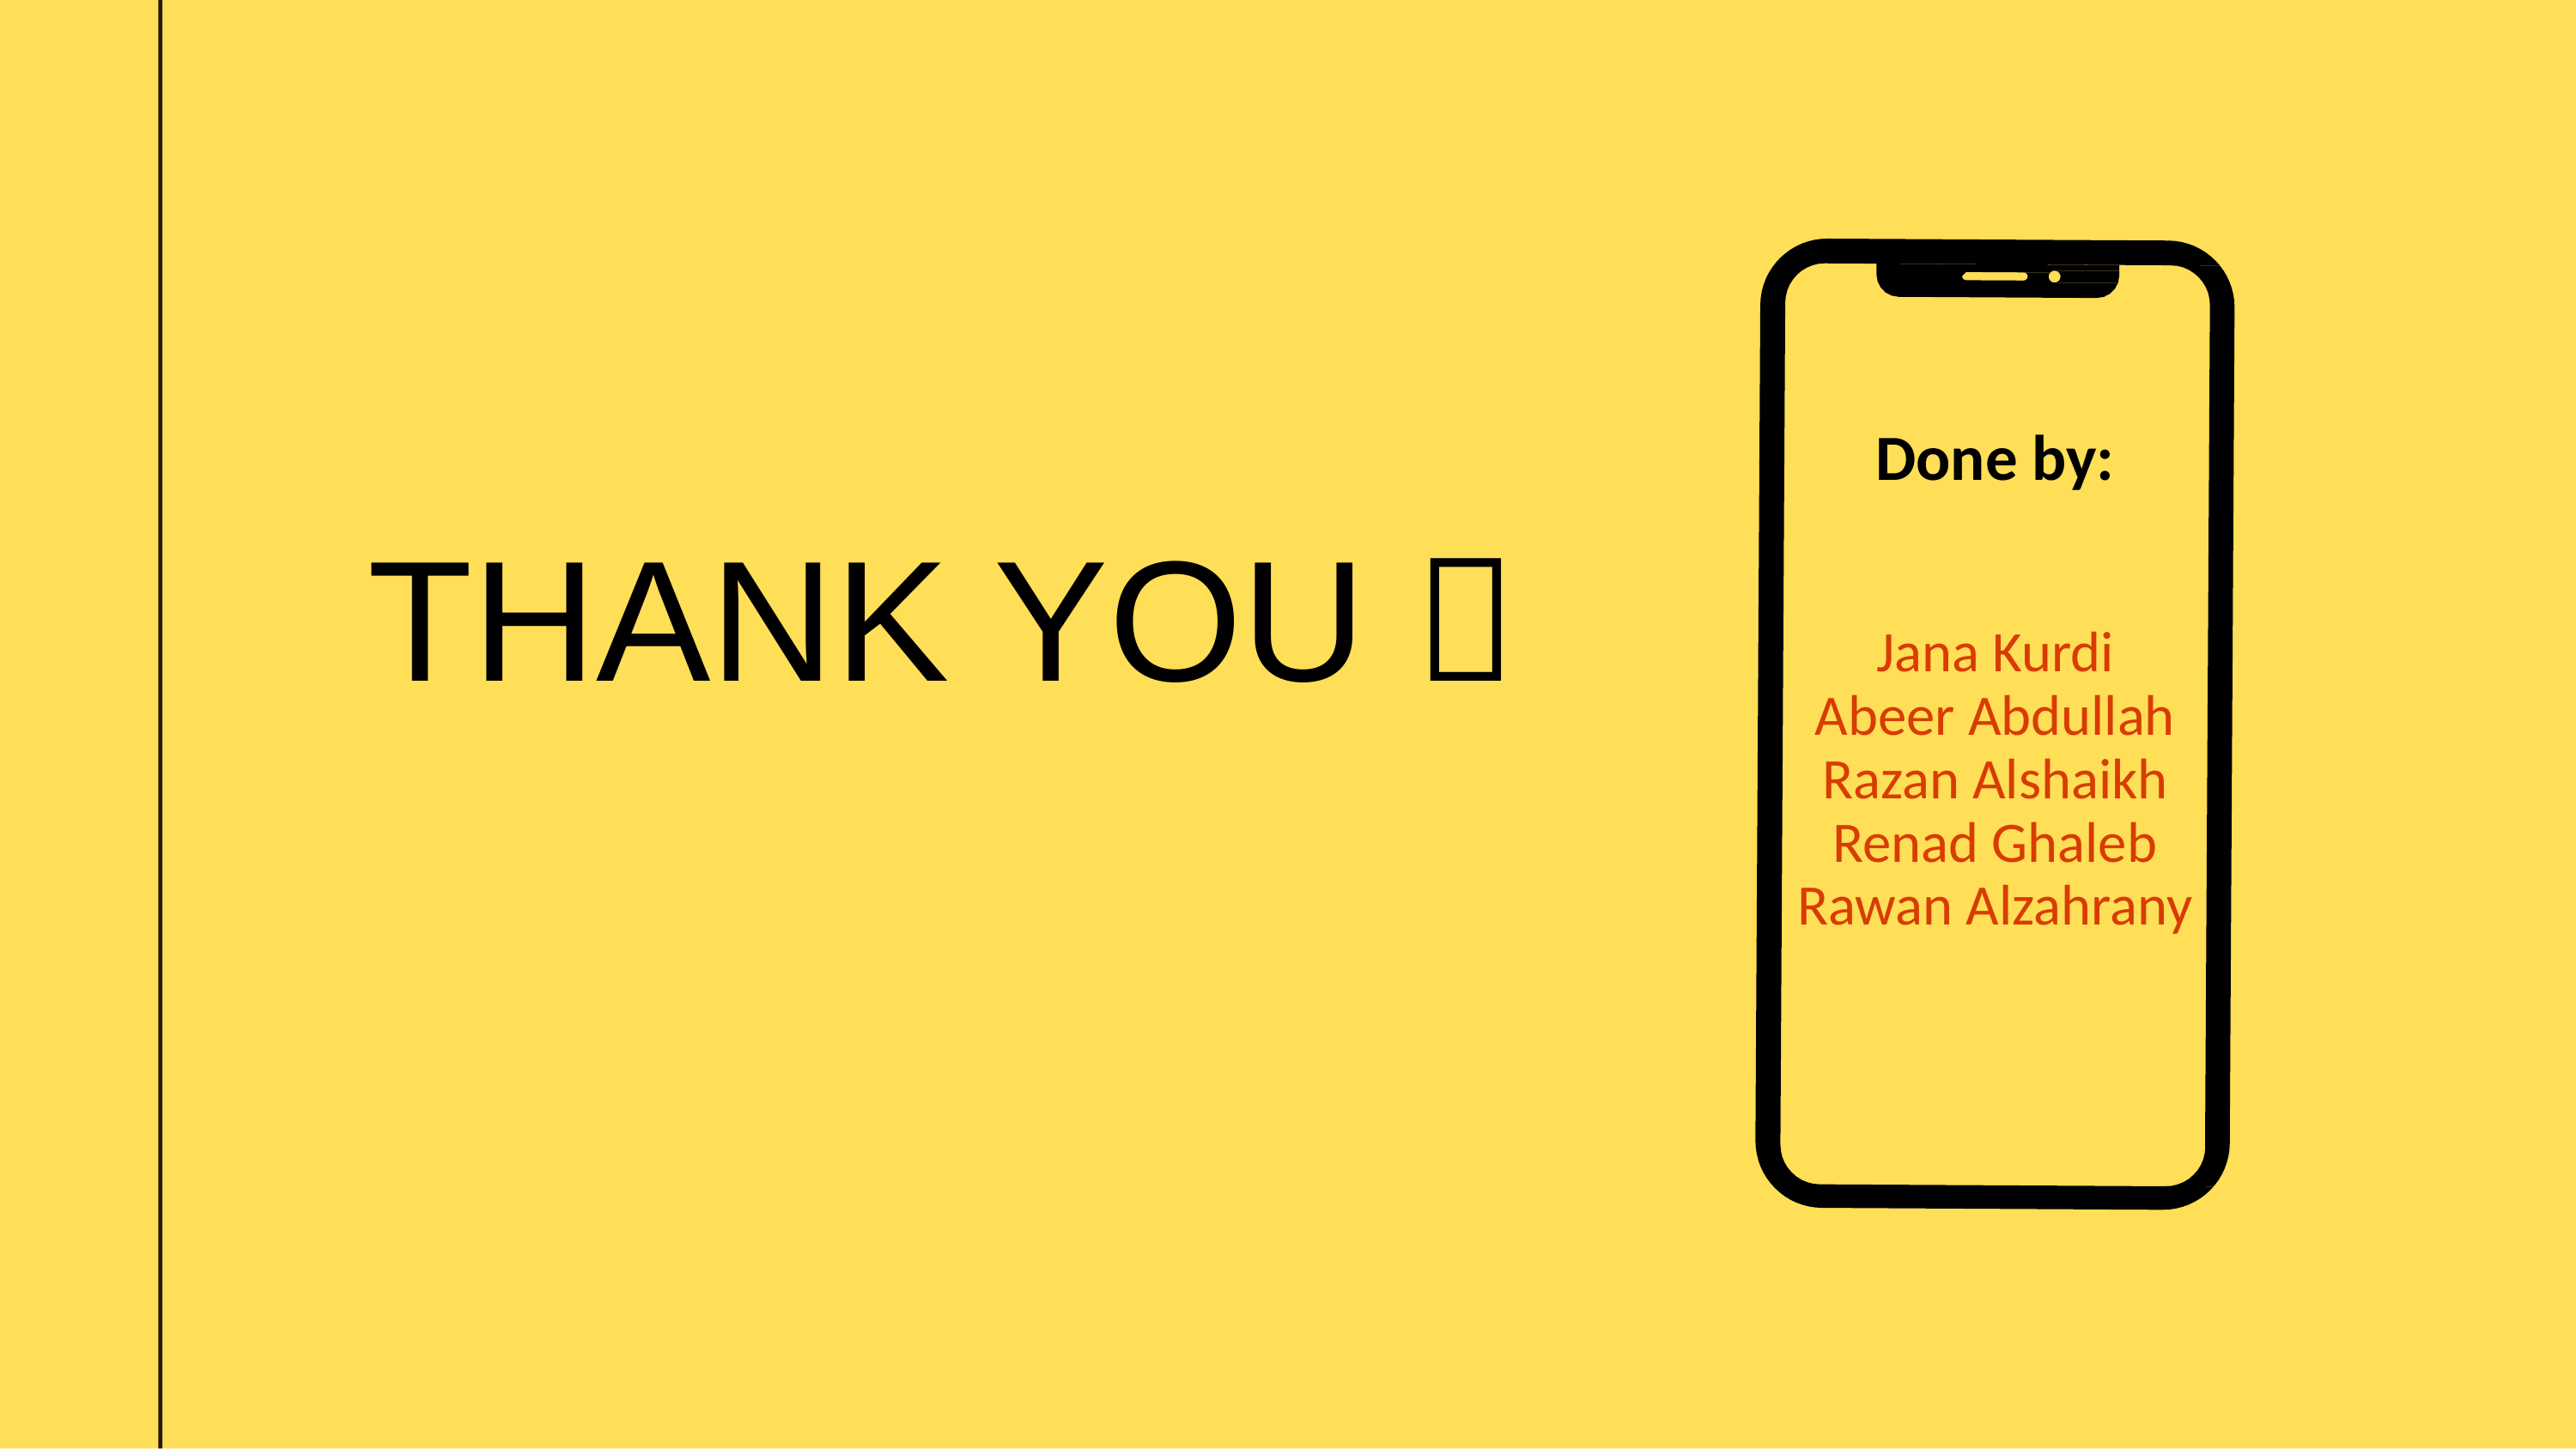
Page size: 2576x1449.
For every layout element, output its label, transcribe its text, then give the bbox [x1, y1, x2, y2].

text_box THANK YOU  [355, 503, 1531, 722]
text_box [1759, 238, 2235, 423]
text_box [1755, 943, 2232, 1210]
text_box Done by: Jana Kurdi Abeer Abdullah Razan Alshaikh Renad Ghaleb Rawan Alzahrany [1614, 423, 2376, 943]
